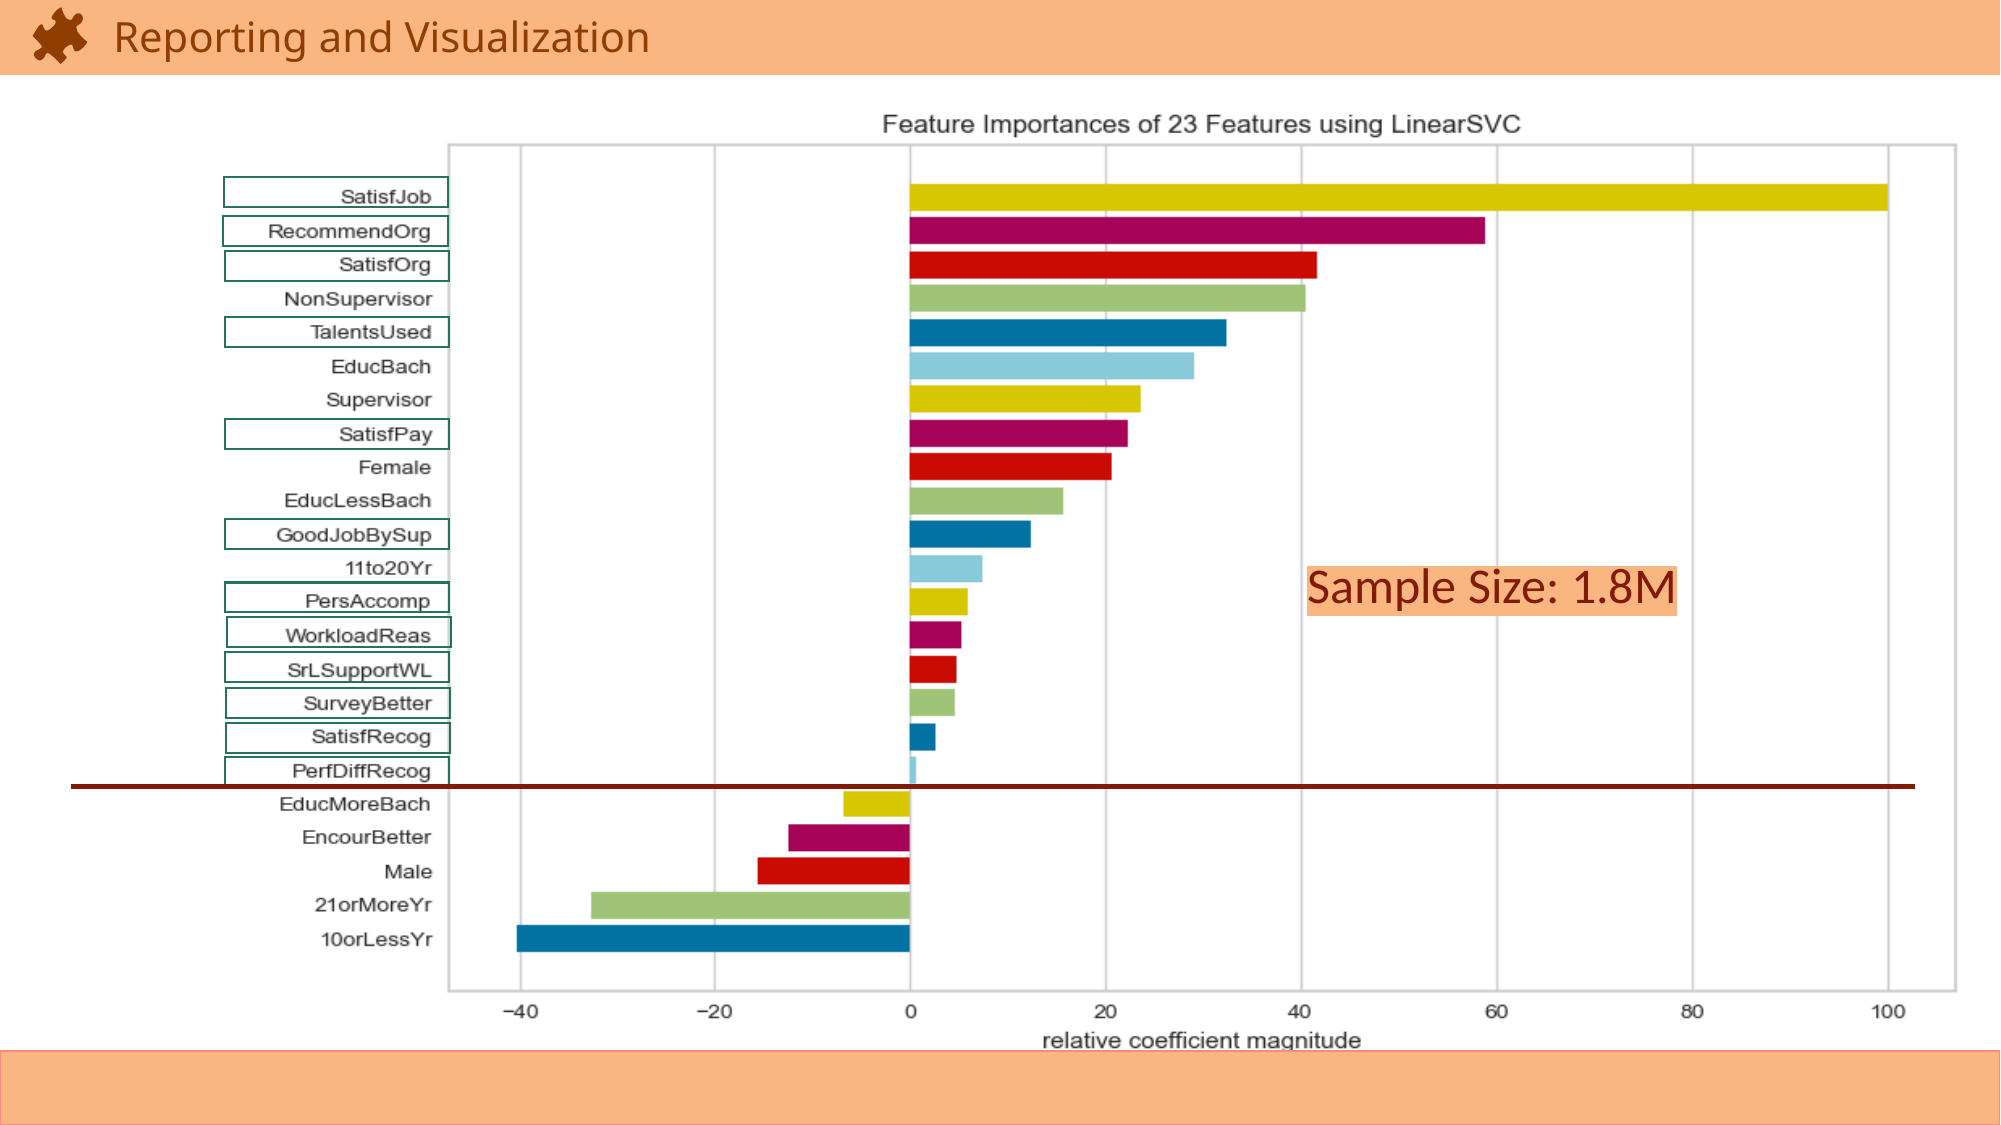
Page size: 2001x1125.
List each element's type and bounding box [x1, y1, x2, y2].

text_box [226, 616, 252, 648]
picture [252, 100, 1972, 1068]
text_box [225, 687, 252, 719]
text_box [0, 1050, 2000, 1125]
text_box [224, 756, 252, 784]
text_box [225, 722, 252, 754]
text_box [224, 418, 252, 450]
text_box [224, 651, 252, 683]
text_box [222, 215, 252, 247]
text_box [224, 316, 252, 348]
text_box [224, 581, 252, 613]
text_box [0, 0, 2000, 74]
text_box [224, 518, 252, 550]
text_box [223, 176, 252, 208]
text_box [224, 250, 252, 282]
